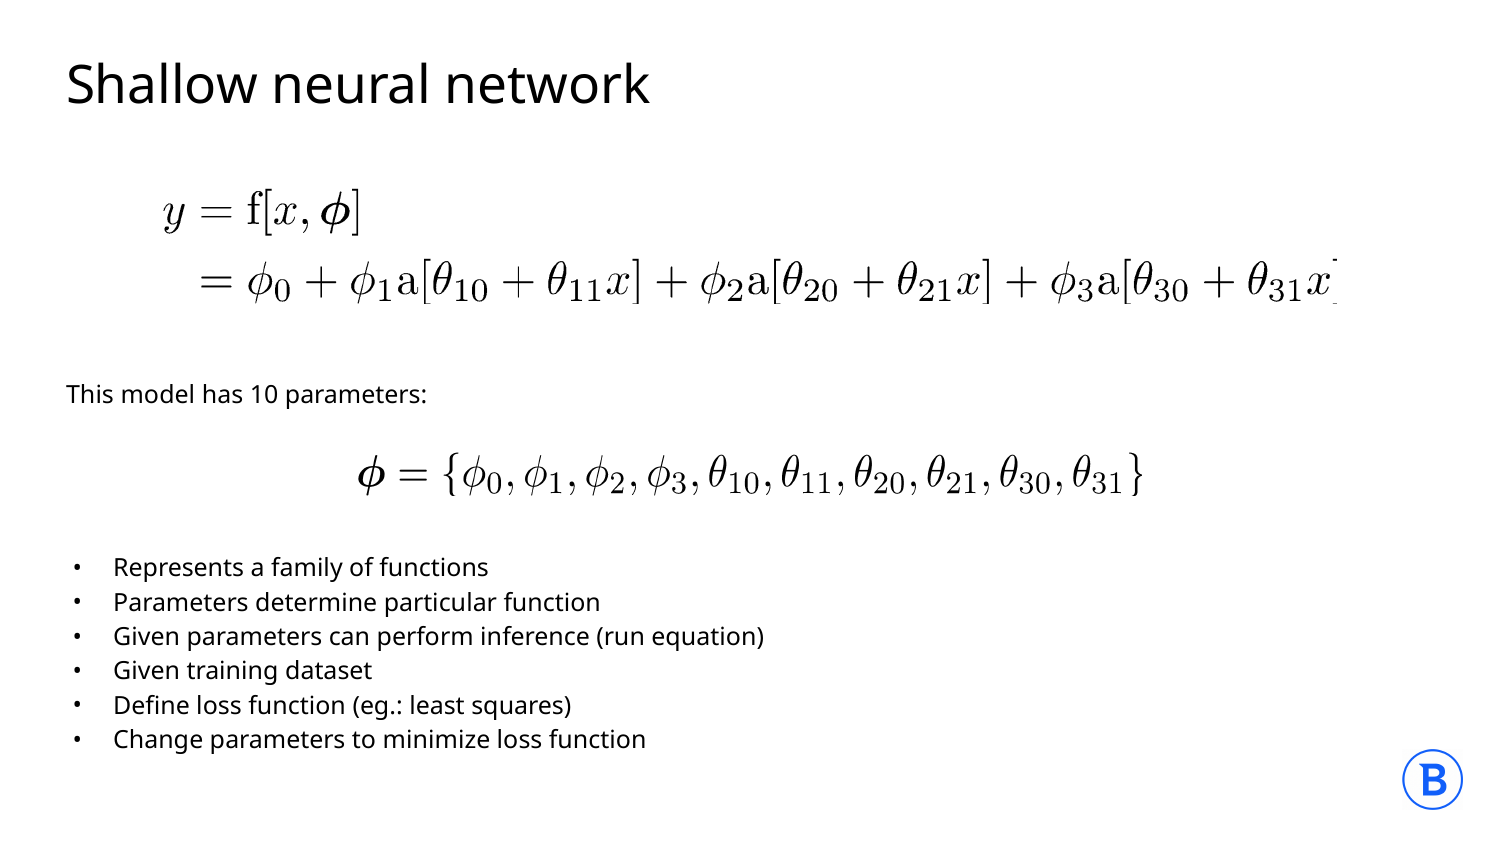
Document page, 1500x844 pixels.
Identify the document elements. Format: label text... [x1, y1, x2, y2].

picture [1402, 749, 1463, 810]
picture [163, 188, 1337, 304]
title Shallow neural network [51, 35, 1449, 130]
picture [358, 452, 1142, 496]
text_box This model has 10 parameters: [51, 363, 734, 423]
text_box Represents a family of functions Parameters determine particular function Given parameters can perform inference (run equation) Given training dataset Define loss function (eg.: least squares) Change parameters to minimize loss function [51, 539, 1083, 762]
